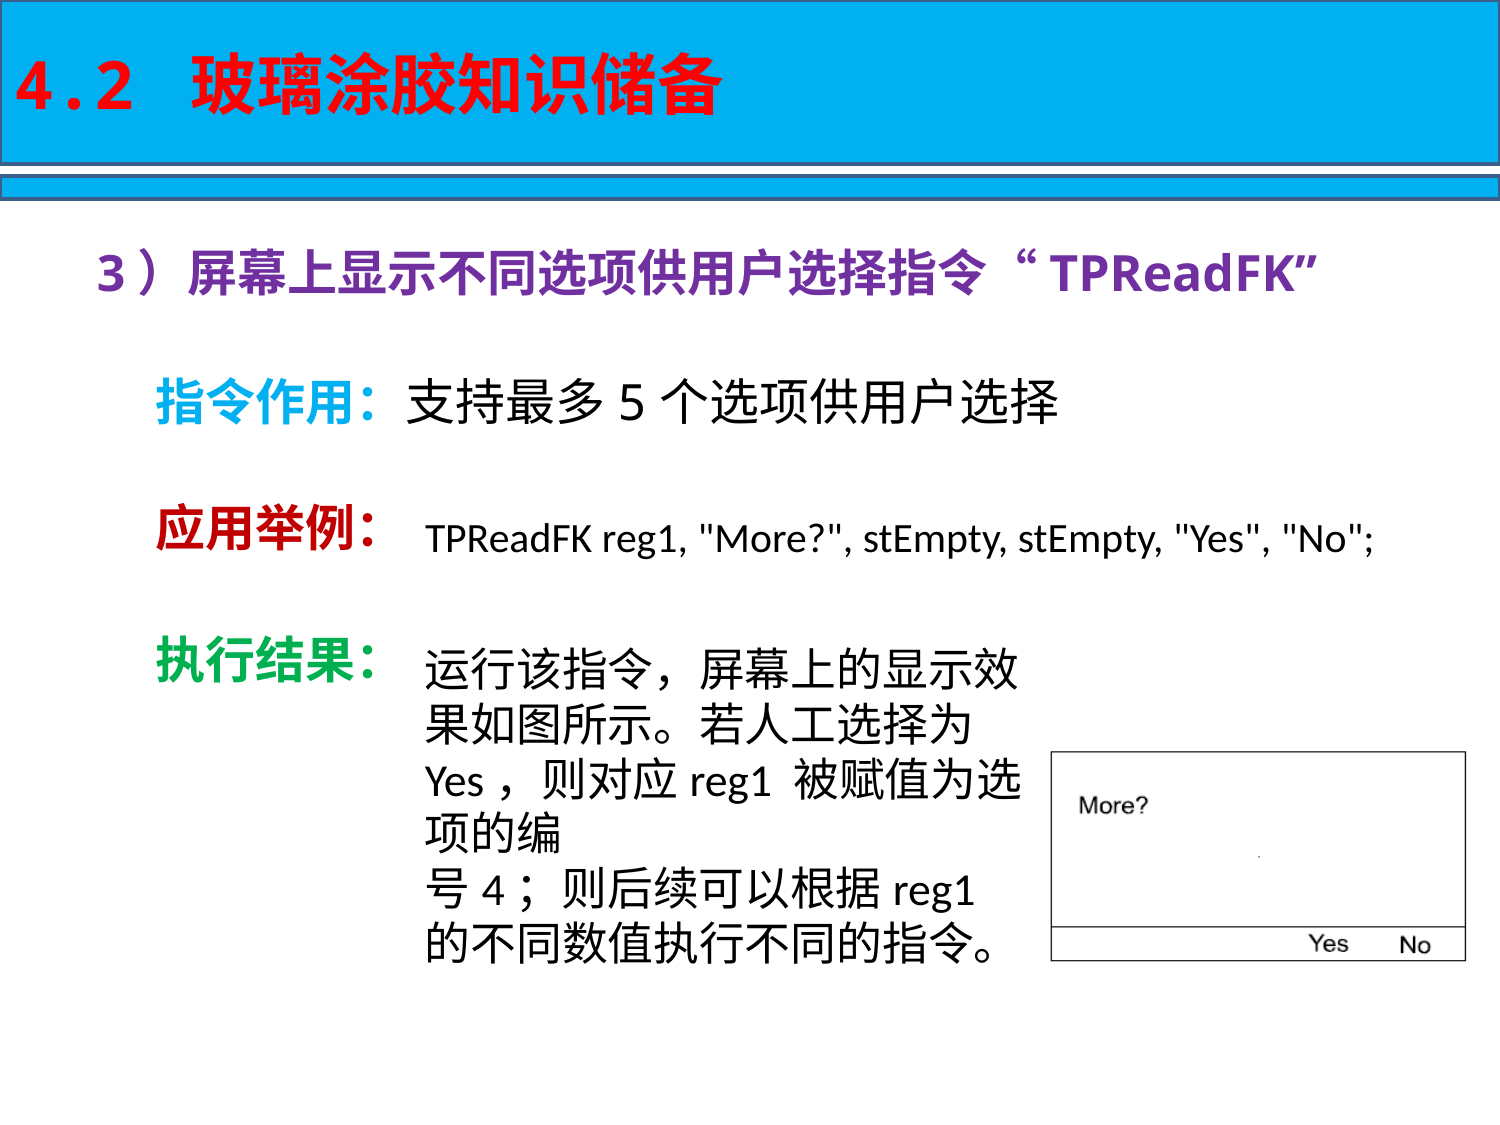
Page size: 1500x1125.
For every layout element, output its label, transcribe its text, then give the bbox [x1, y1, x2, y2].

text_box [0, 174, 1500, 201]
text_box [0, 0, 1500, 166]
text_box 应用举例： [140, 468, 422, 564]
text_box 3）屏幕上显示不同选项供用户选择指令“TPReadFK” [82, 234, 1500, 310]
text_box 运行该指令，屏幕上的显示效果如图所示。若人工选择为Yes，则对应reg1 被赋值为选项的编 号4；则后续可以根据reg1 的不同数值执行不同的指令。 [410, 632, 1043, 978]
text_box TPReadFK reg1, "More?", stEmpty, stEmpty, "Yes", "No"; [410, 503, 1500, 619]
text_box 4.2 玻璃涂胶知识储备 [0, 35, 762, 130]
text_box 执行结果： [140, 621, 457, 696]
text_box 指令作用：支持最多5个选项供用户选择 [140, 363, 1407, 438]
picture [1046, 749, 1477, 966]
